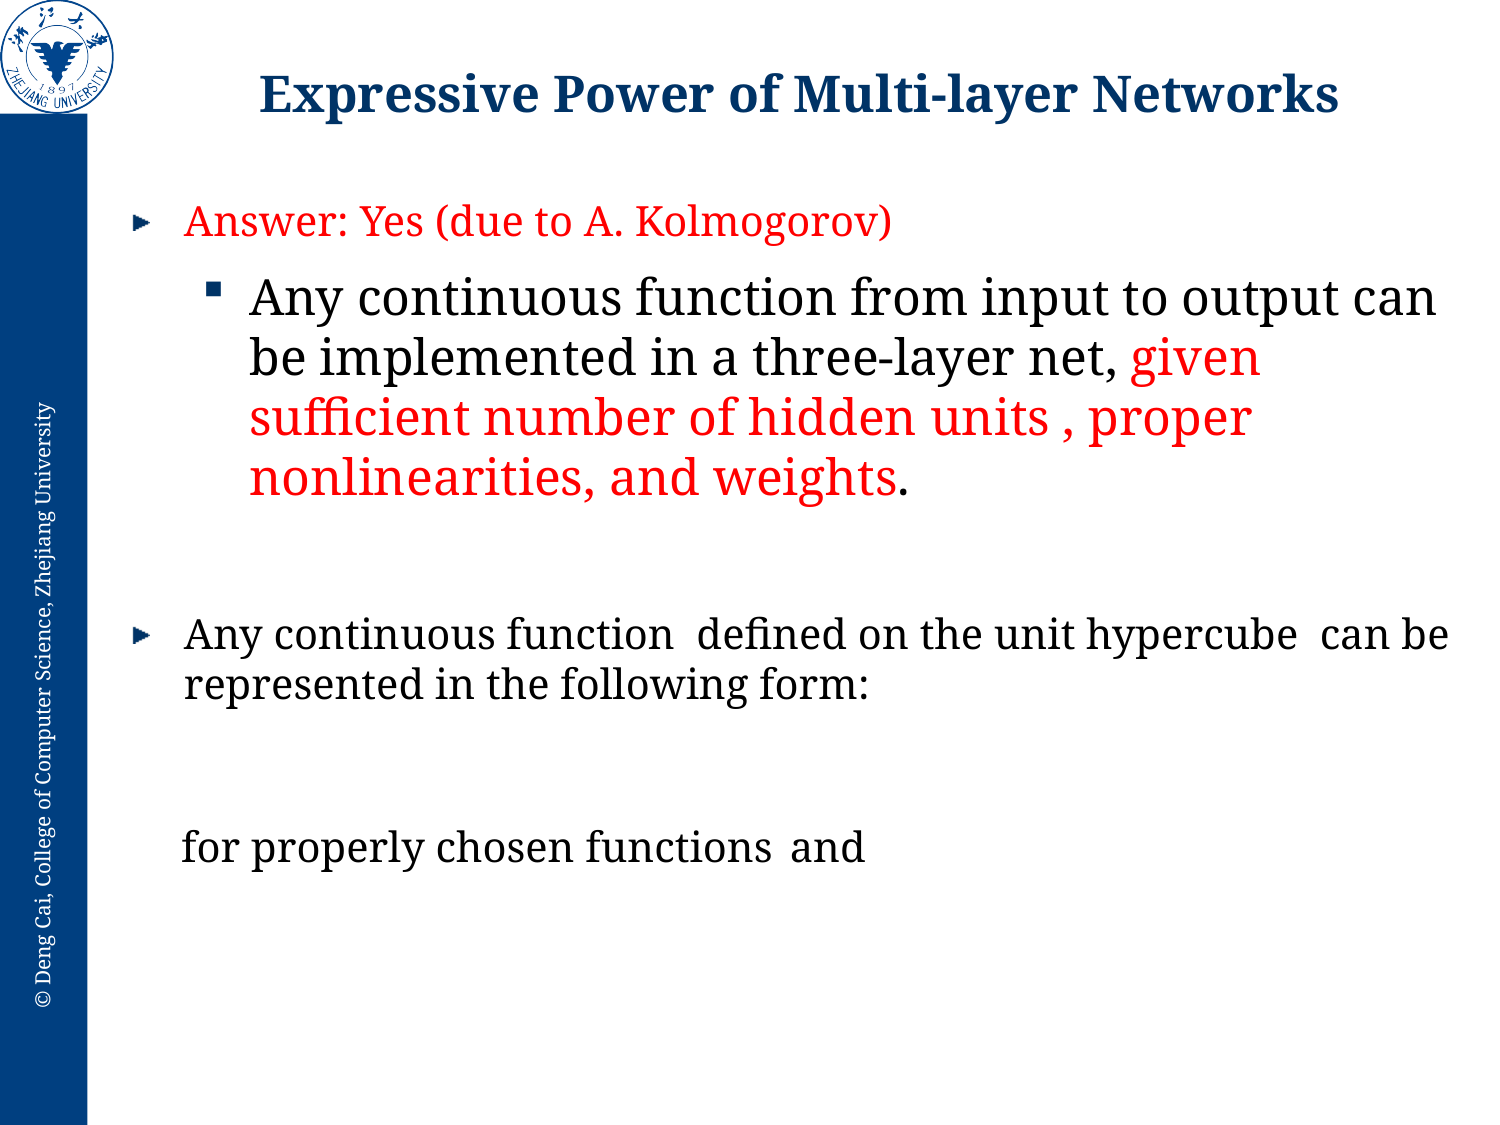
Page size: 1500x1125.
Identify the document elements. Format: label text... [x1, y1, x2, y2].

picture [0, 0, 114, 114]
picture [127, 209, 150, 231]
title Expressive Power of Multi-layer Networks [129, 30, 1471, 131]
picture [127, 621, 150, 644]
